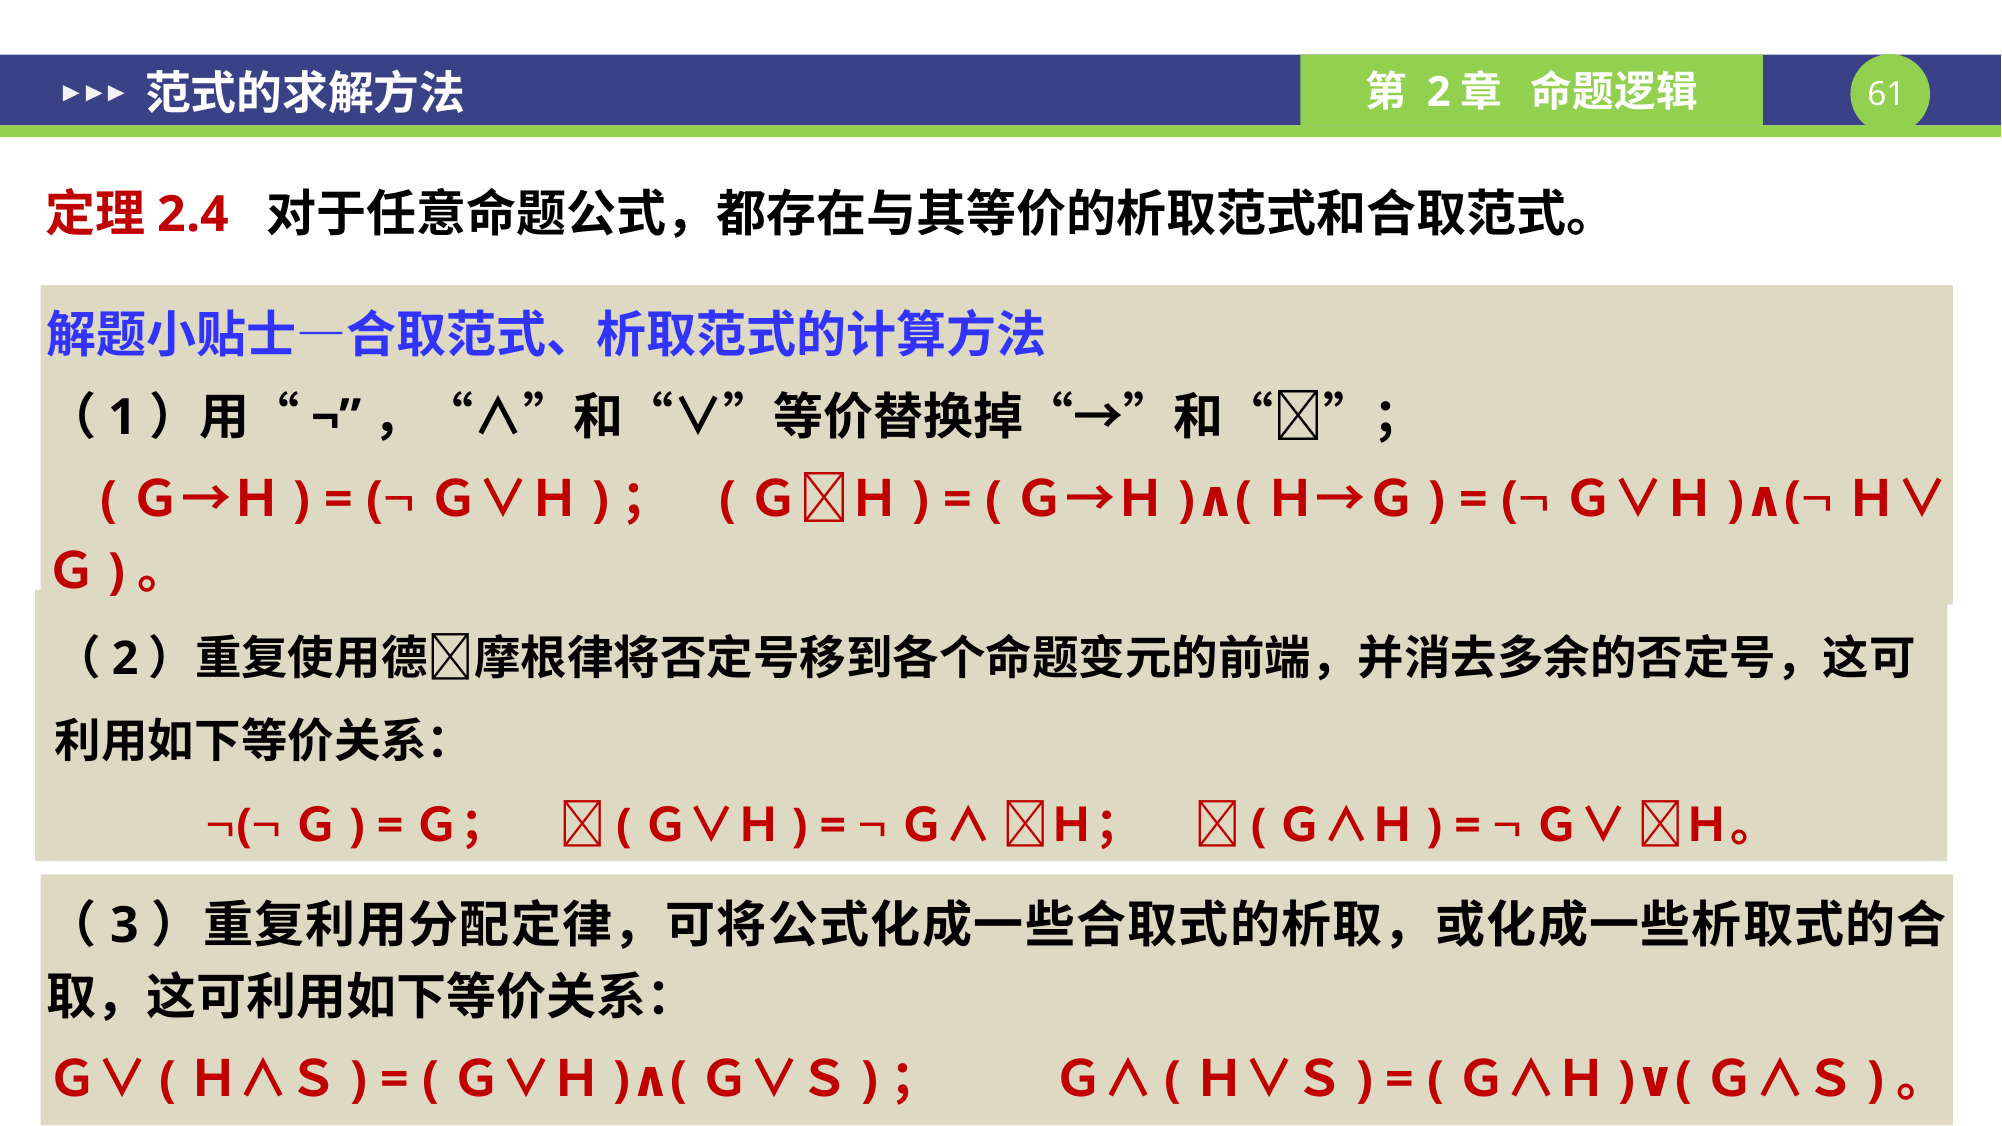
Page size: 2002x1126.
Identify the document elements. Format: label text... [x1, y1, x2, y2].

text_box （1）用“¬”，“∧”和“∨”等价替换掉“→”和“”； (Ｇ→Ｈ) = (Ｇ∨Ｈ)； (ＧＨ) = (Ｇ→Ｈ)∧(Ｈ→Ｇ) = (Ｇ∨Ｈ)∧(Ｈ∨Ｇ)。 [40, 366, 1953, 605]
text_box （3）重复利用分配定律，可将公式化成一些合取式的析取，或化成一些析取式的合取，这可利用如下等价关系： Ｇ∨(Ｈ∧Ｓ) = (Ｇ∨Ｈ)∧(Ｇ∨Ｓ)； Ｇ∧(Ｈ∨Ｓ) = (Ｇ∧Ｈ)∨(Ｇ∧Ｓ)。 [40, 874, 1953, 1126]
text_box 解题小贴士—合取范式、析取范式的计算方法 [40, 285, 1953, 366]
list 定理2.4 对于任意命题公式，都存在与其等价的析取范式和合取范式。 [25, 141, 1789, 258]
text_box （2）重复使用德摩根律将否定号移到各个命题变元的前端，并消去多余的否定号，这可利用如下等价关系： (Ｇ) =Ｇ； (Ｇ∨Ｈ) = Ｇ∧ Ｈ； (Ｇ∧Ｈ) = Ｇ∨ Ｈ。 [35, 589, 1948, 862]
title 范式的求解方法 [125, 32, 1449, 141]
